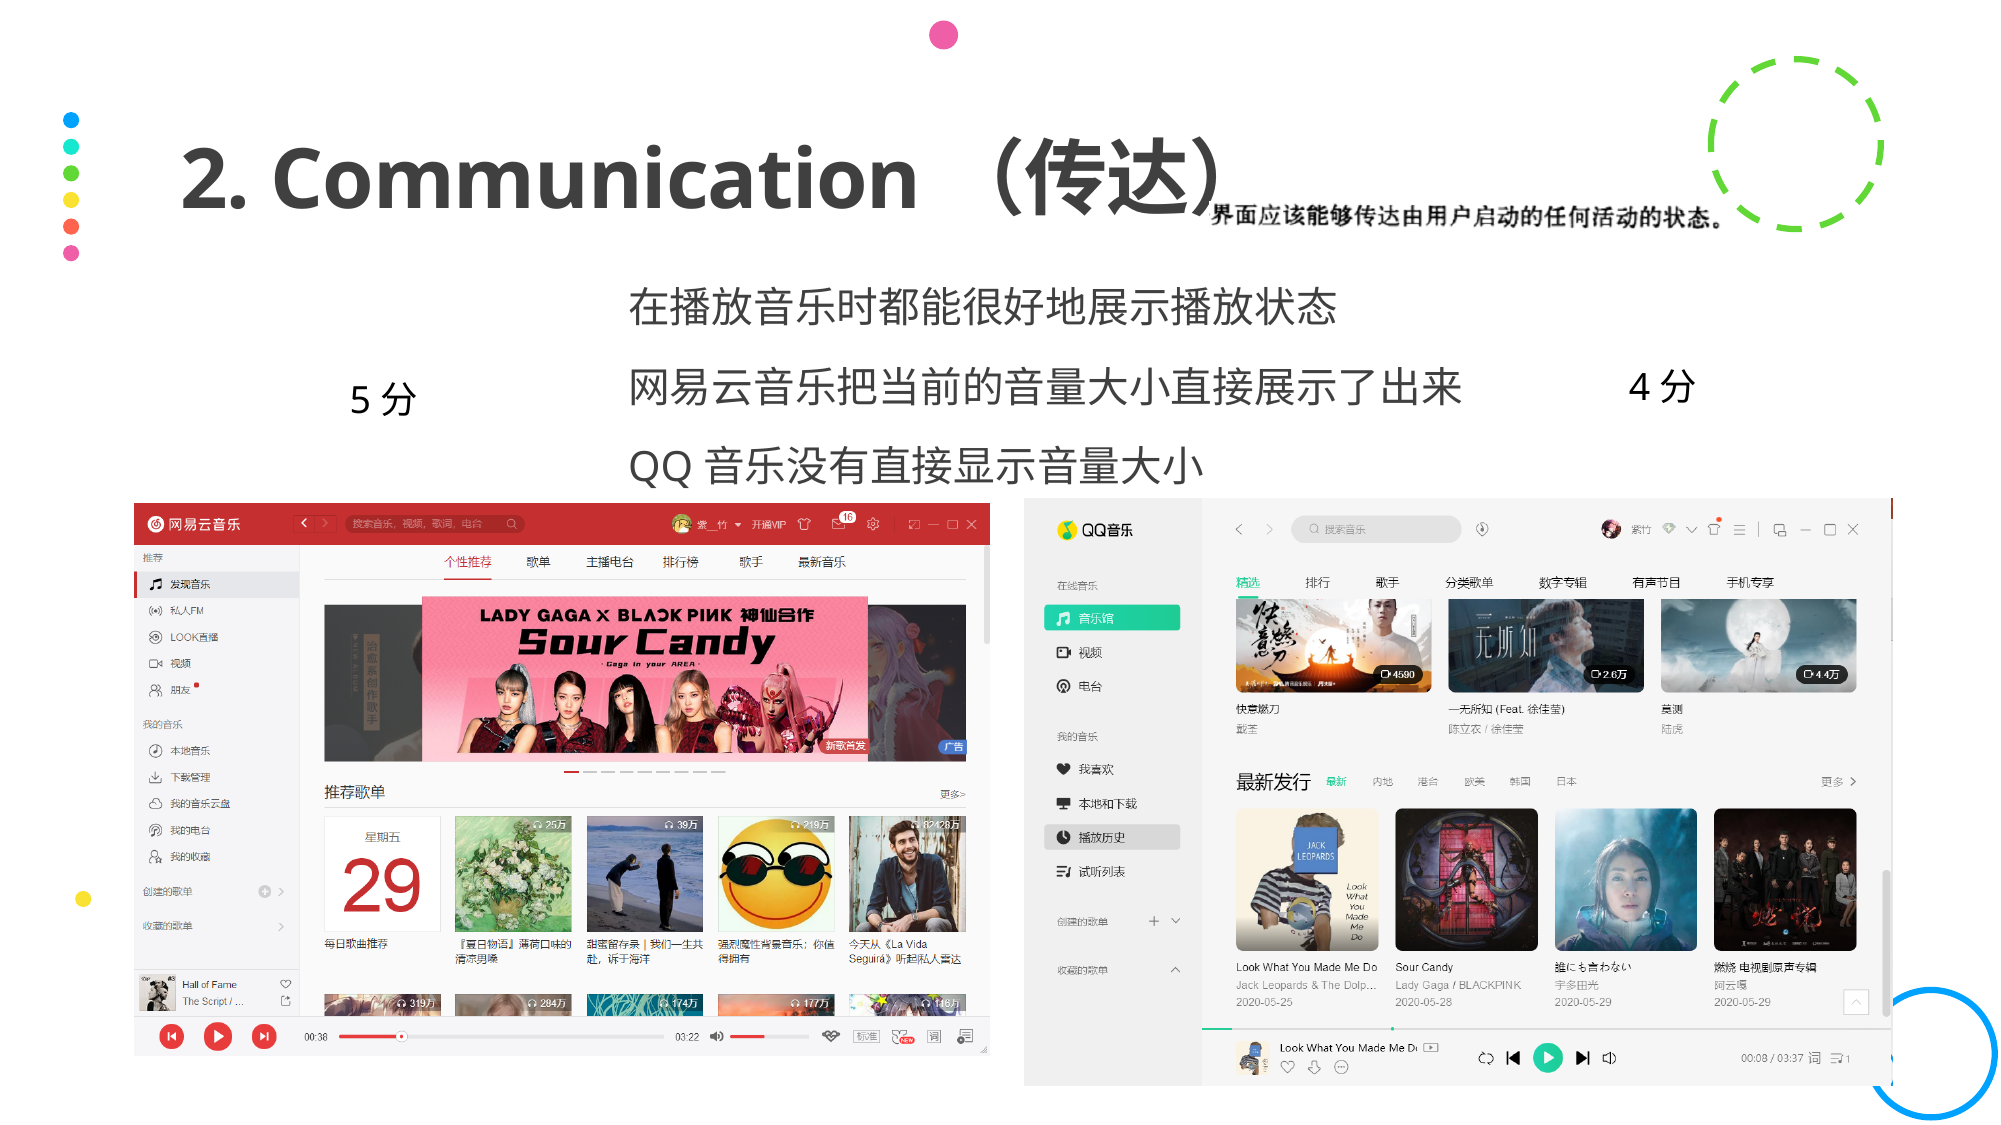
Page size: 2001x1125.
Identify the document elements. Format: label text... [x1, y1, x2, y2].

title 2. Communication（传达） [180, 69, 1830, 294]
picture [1024, 497, 1893, 1086]
picture [1209, 200, 1731, 234]
text_box 4分 [1614, 355, 2000, 416]
picture [134, 503, 990, 1057]
text_box 5分 [334, 368, 789, 429]
list 在播放音乐时都能很好地展示播放状态 网易云音乐把当前的音量大小直接展示了出来 QQ音乐没有直接显示音量大小 [628, 273, 1980, 499]
